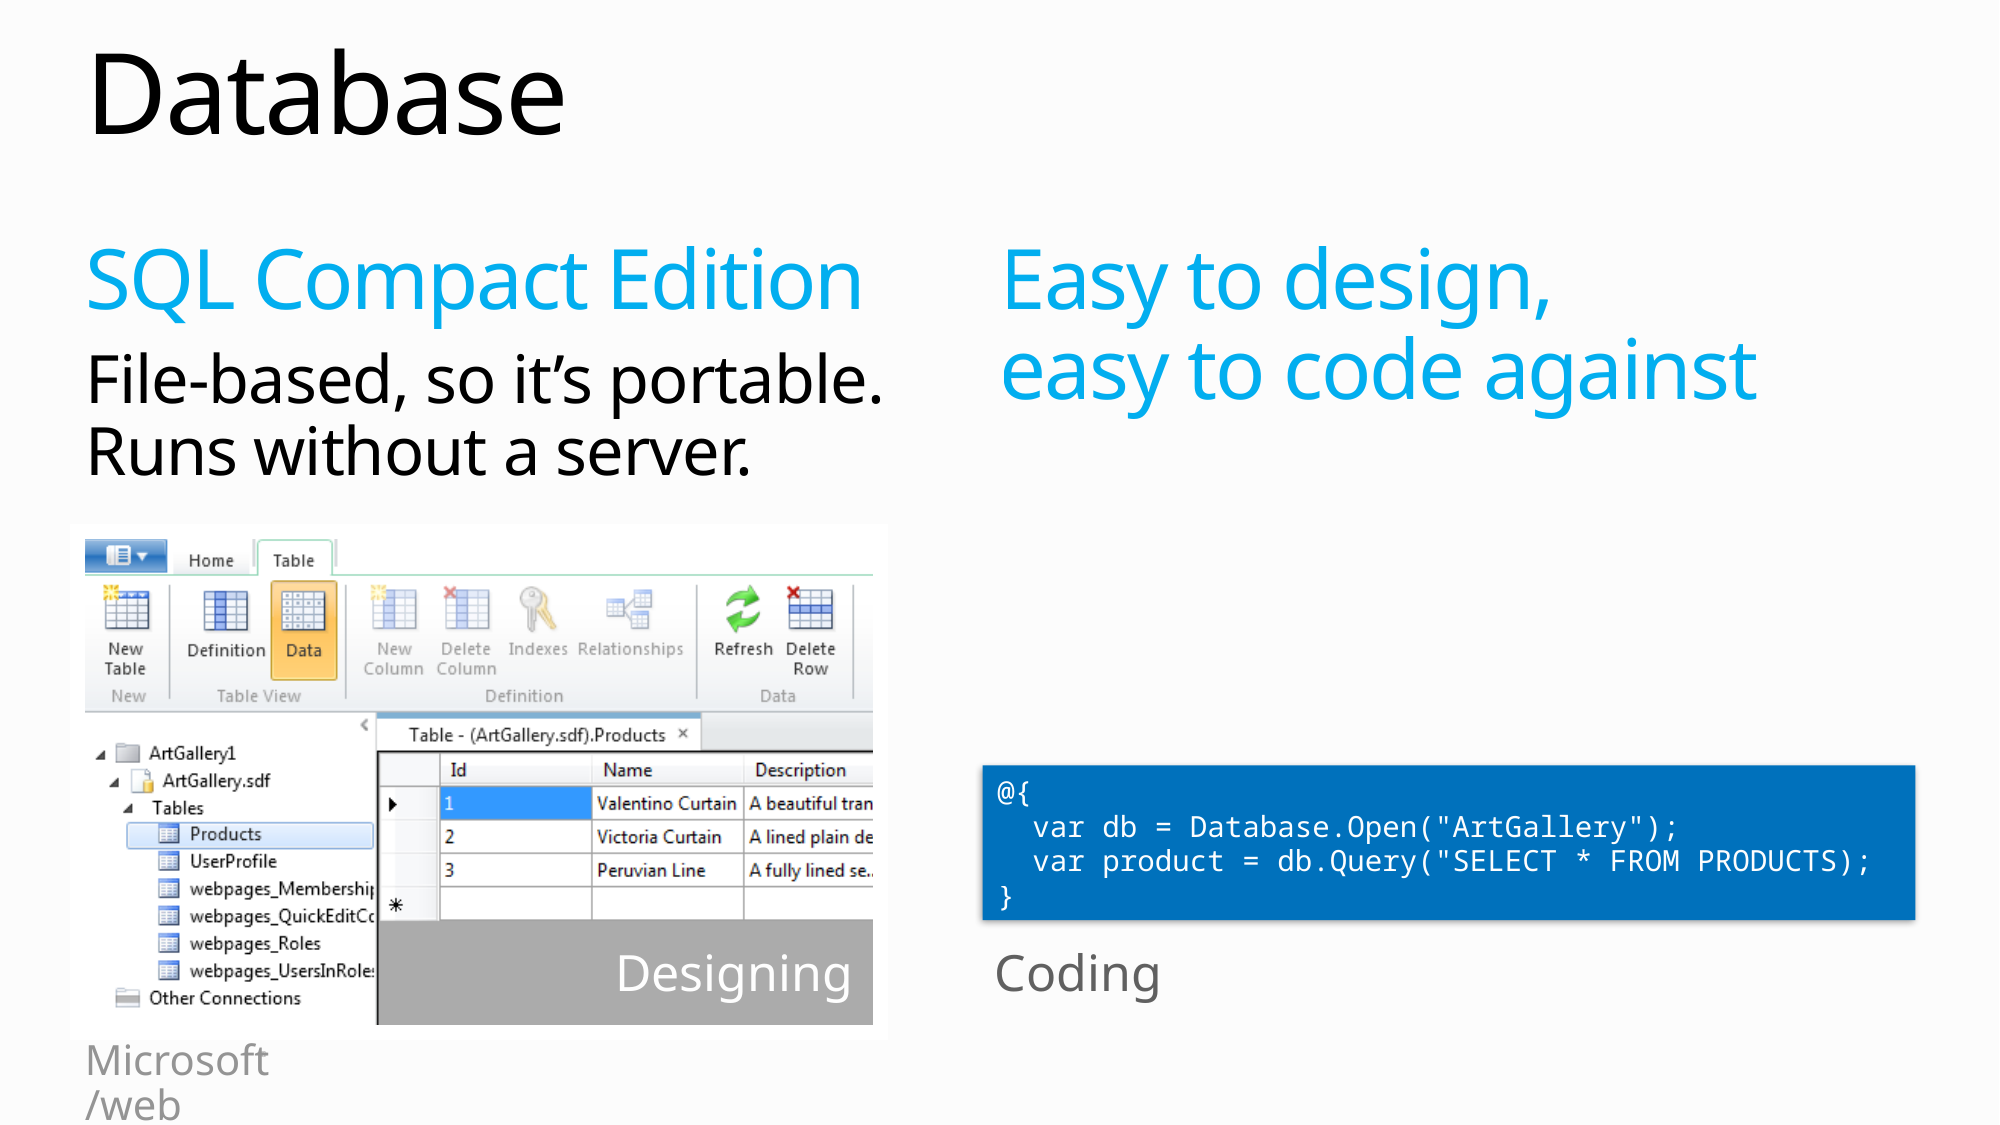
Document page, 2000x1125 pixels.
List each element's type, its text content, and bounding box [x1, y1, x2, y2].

title Database [85, 37, 1914, 161]
text_box Coding [980, 933, 1177, 1009]
text_box @{ var db = Database.Open("ArtGallery"); var product = db.Query("SELECT * FROM PRODUCTS); } [979, 762, 1918, 923]
list SQL Compact Edition File-based, so it’s portable. Runs without a server. Easy to design, easy to code against [85, 237, 1914, 566]
picture [84, 538, 874, 1026]
